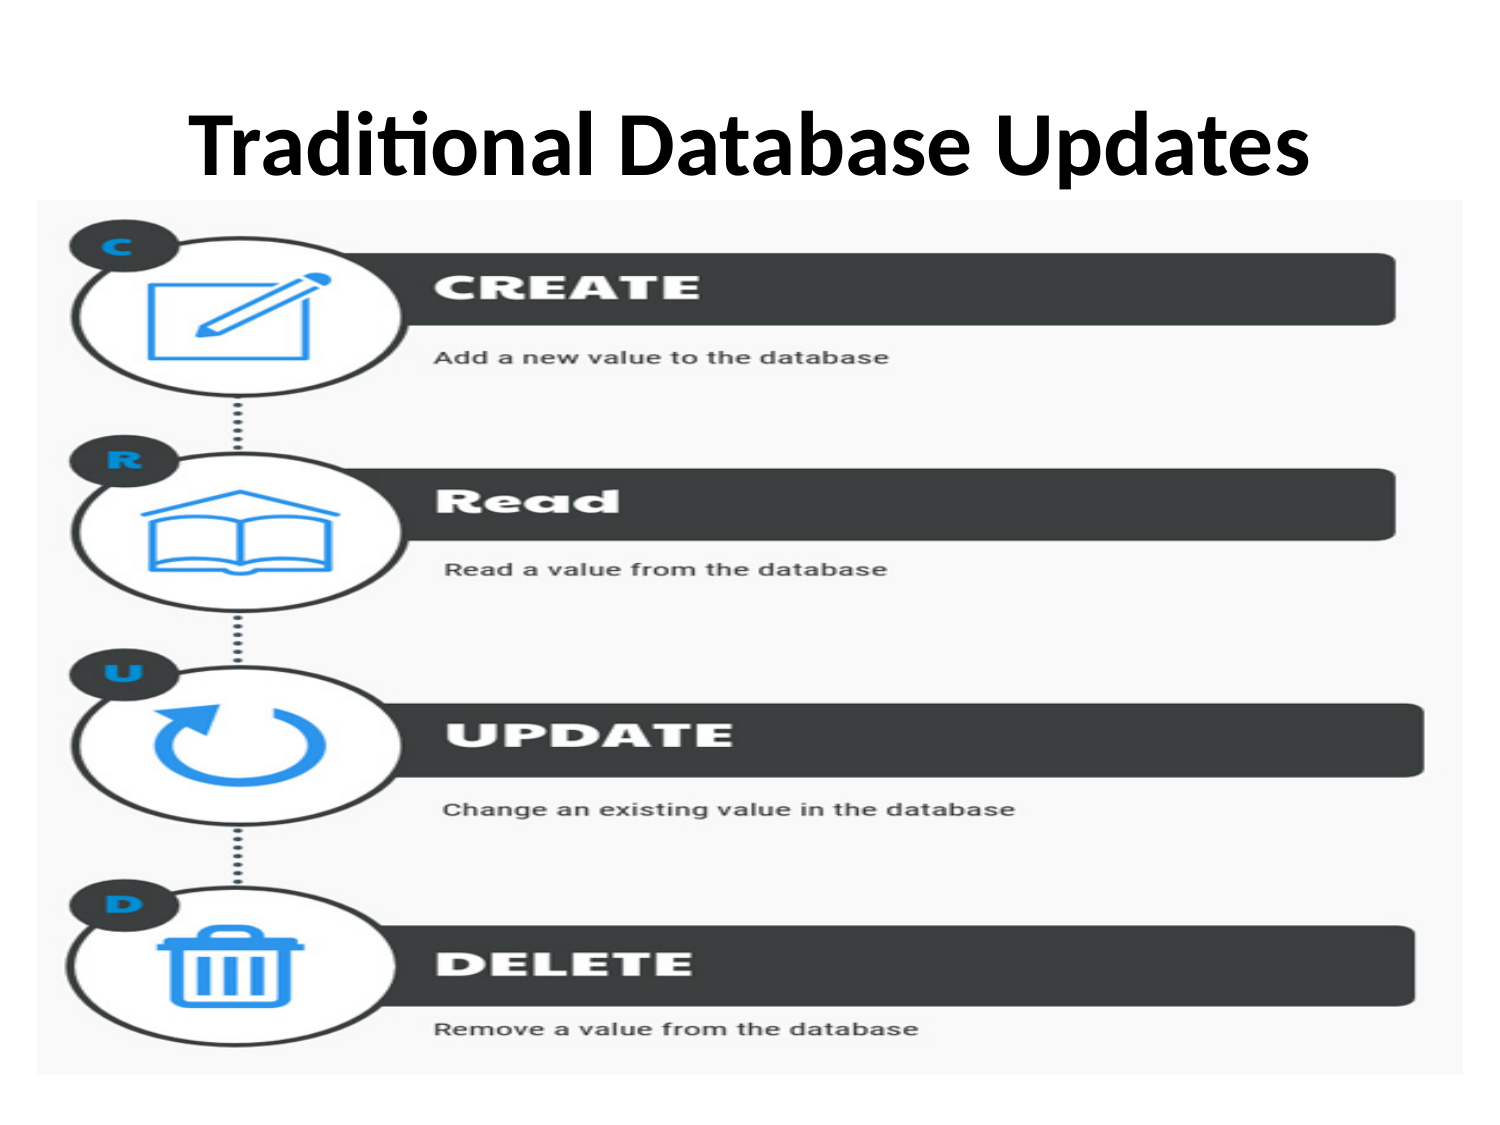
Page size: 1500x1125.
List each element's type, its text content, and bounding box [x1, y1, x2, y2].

picture [37, 200, 1463, 1076]
title Traditional Database Updates [75, 45, 1425, 199]
